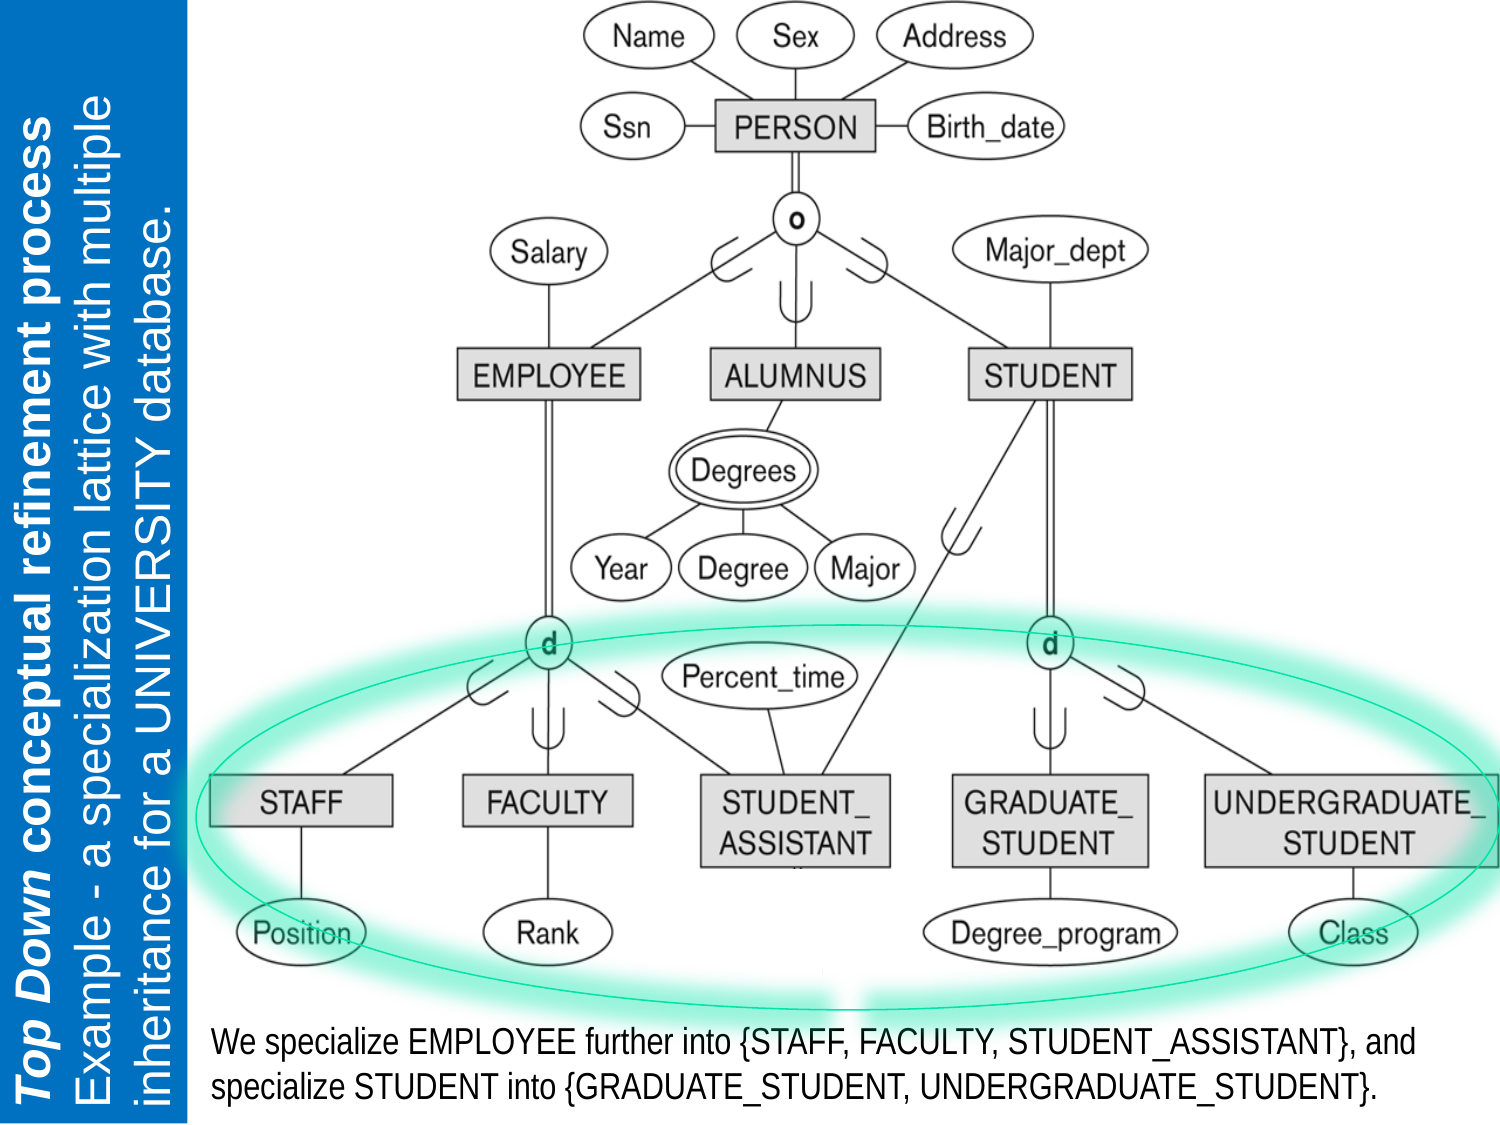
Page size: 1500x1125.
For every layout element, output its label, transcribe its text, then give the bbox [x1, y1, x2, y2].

title Top Down conceptual refinement process Example - a specialization lattice with multiple inheritance for a UNIVERSITY database. [0, 0, 188, 1124]
text_box [521, 984, 1175, 1010]
text_box We specialize EMPLOYEE further into {STAFF, FACULTY, STUDENT_ASSISTANT}, and specialize STUDENT into {GRADUATE_STUDENT, UNDERGRADUATE_STUDENT}. [196, 1009, 1488, 1115]
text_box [204, 0, 1500, 976]
